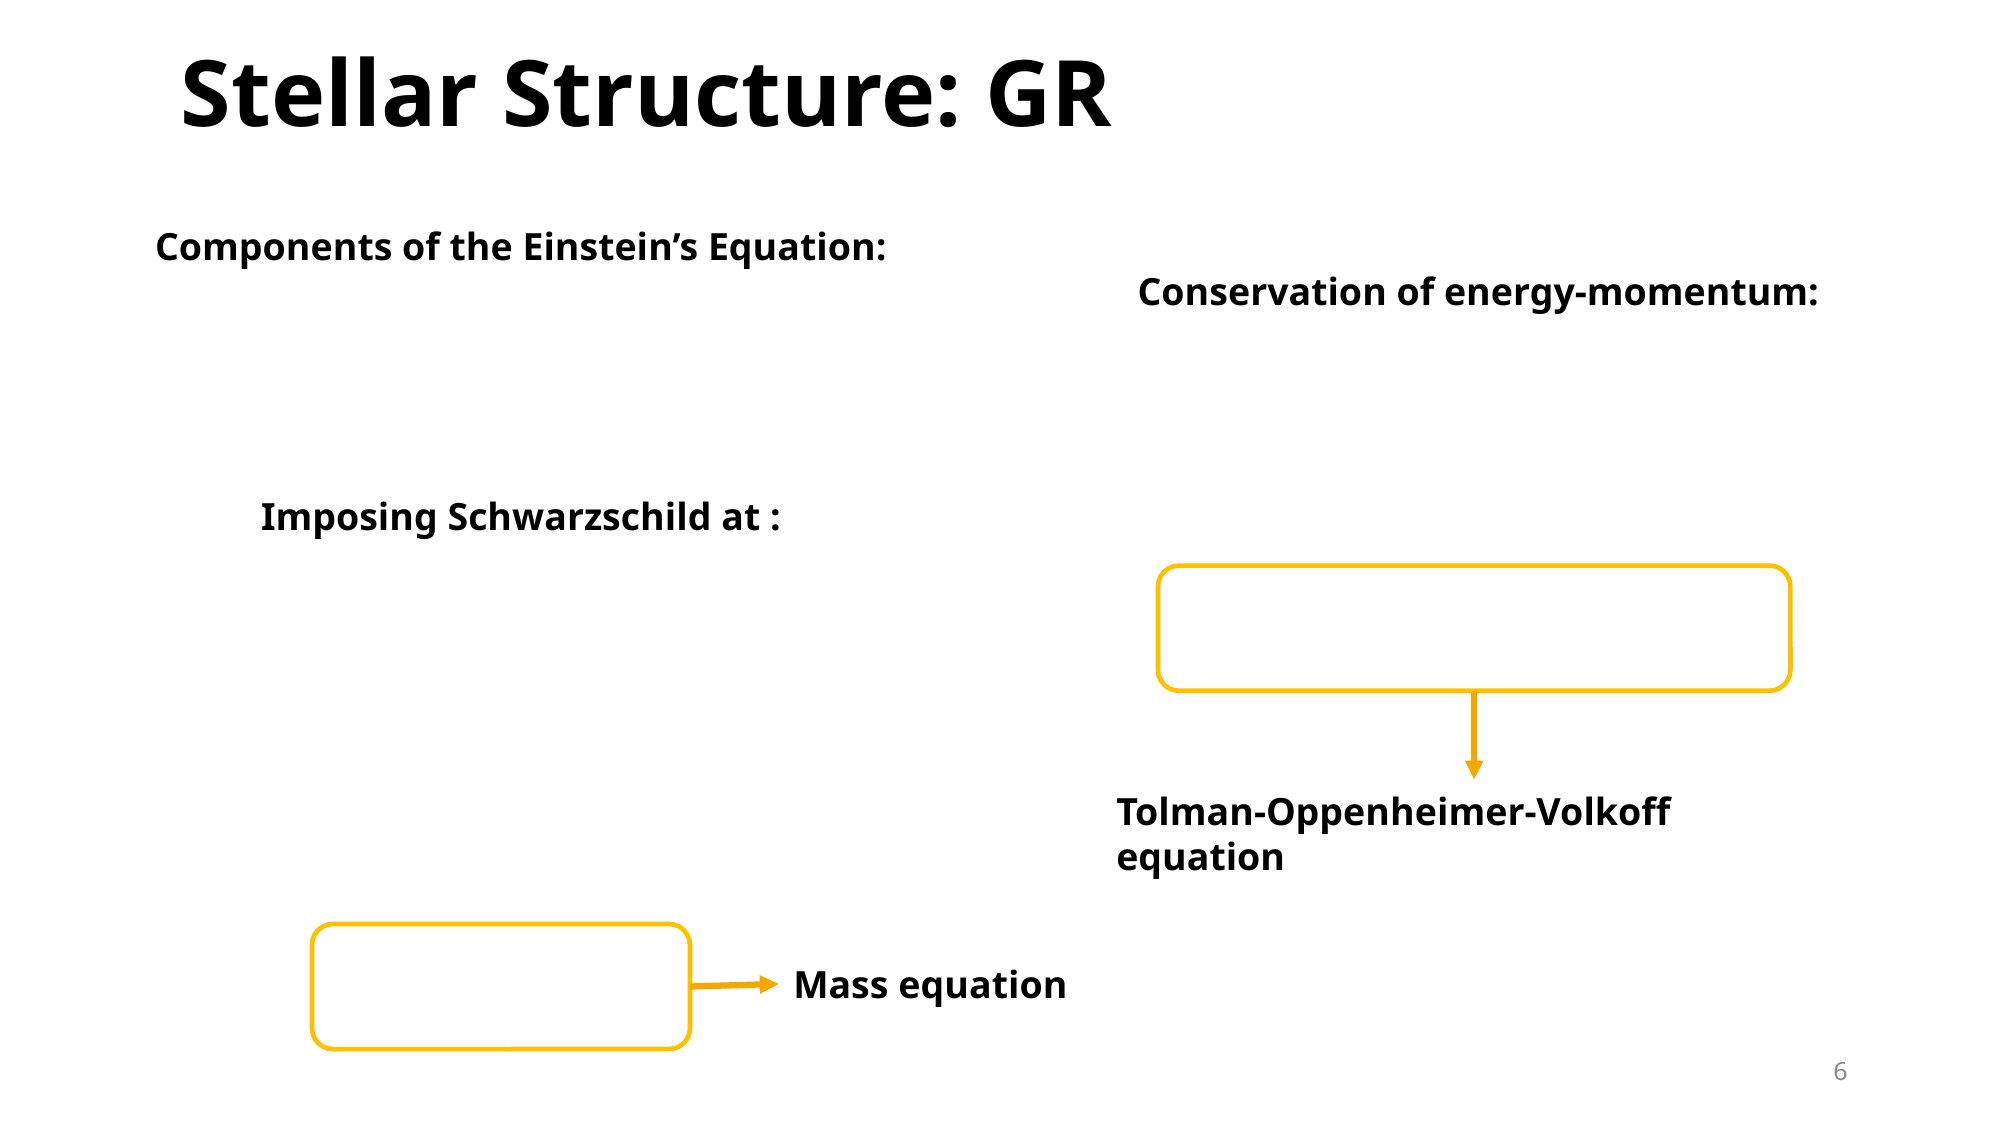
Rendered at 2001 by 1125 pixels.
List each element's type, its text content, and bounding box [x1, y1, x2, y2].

text_box Tolman-Oppenheimer-Volkoff equation [1101, 780, 1847, 885]
slide_number 6 [1412, 1042, 1863, 1103]
text_box [310, 922, 692, 1051]
text_box Mass equation [778, 953, 1118, 1014]
text_box [1156, 564, 1792, 692]
text_box Stellar Structure: GR [166, 0, 1834, 194]
